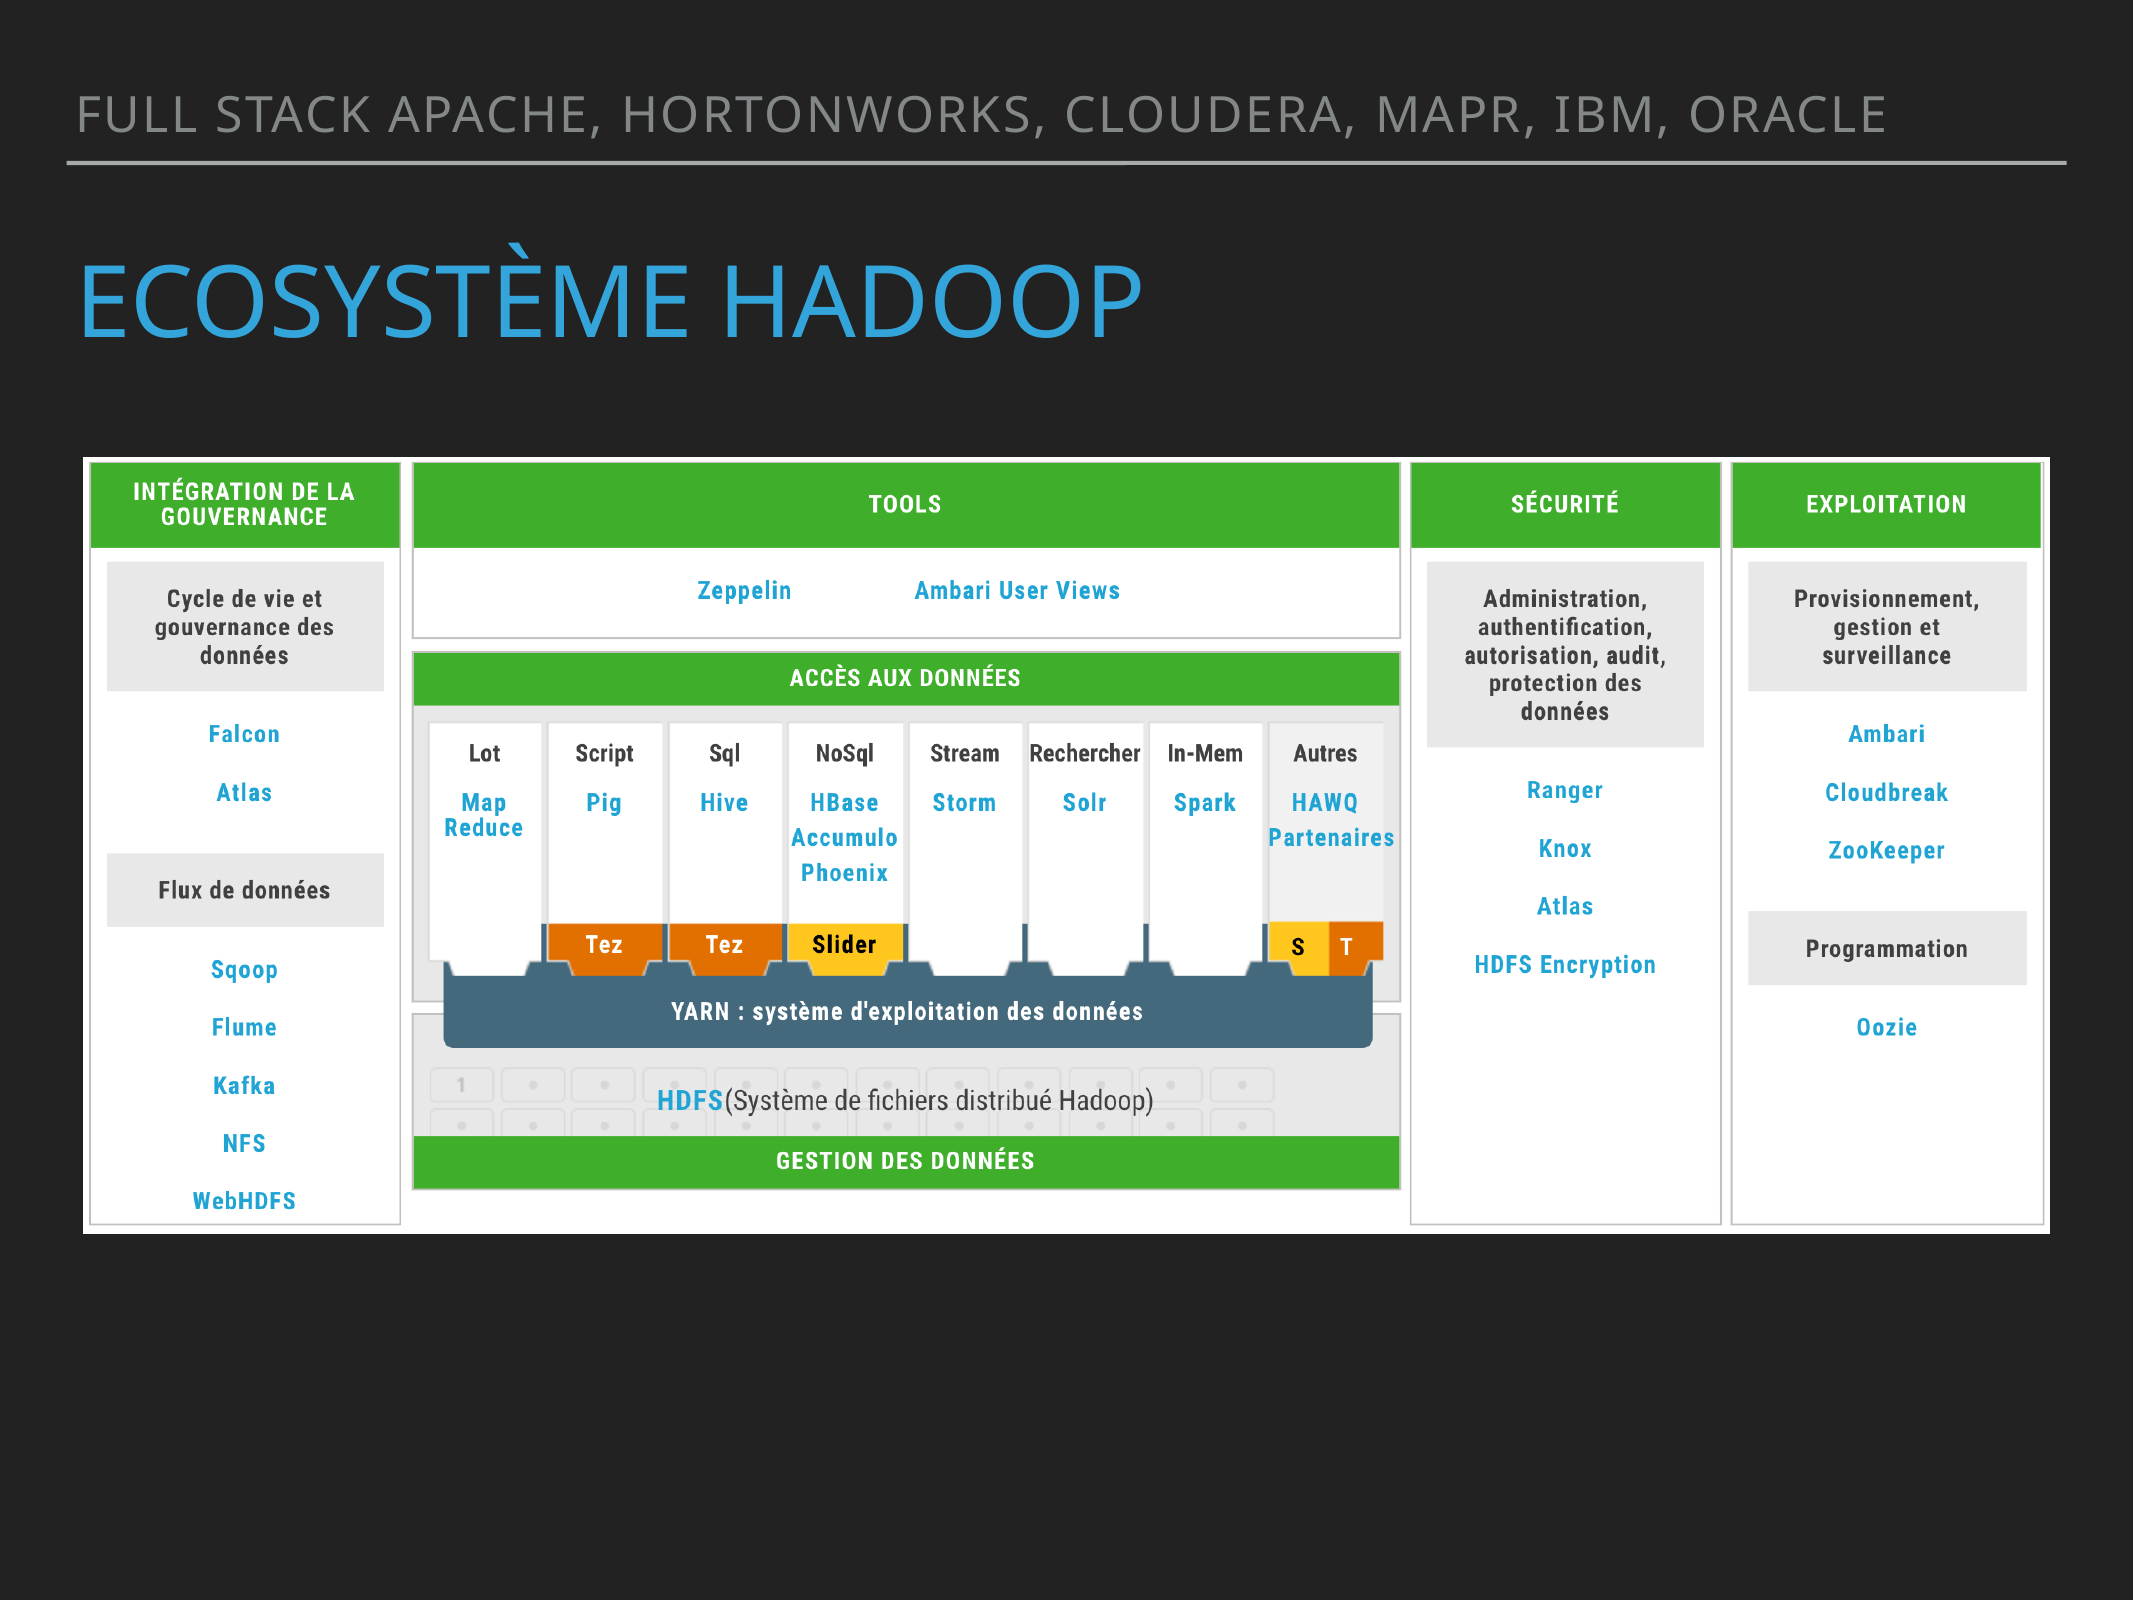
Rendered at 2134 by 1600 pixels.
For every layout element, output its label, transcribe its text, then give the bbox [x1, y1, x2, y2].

list FULL STACK Apache, Hortonworks, Cloudera, MapR, IBM, Oracle [66, 74, 1901, 151]
picture [83, 457, 2051, 1234]
title Ecosystème Hadoop [66, 251, 2068, 372]
